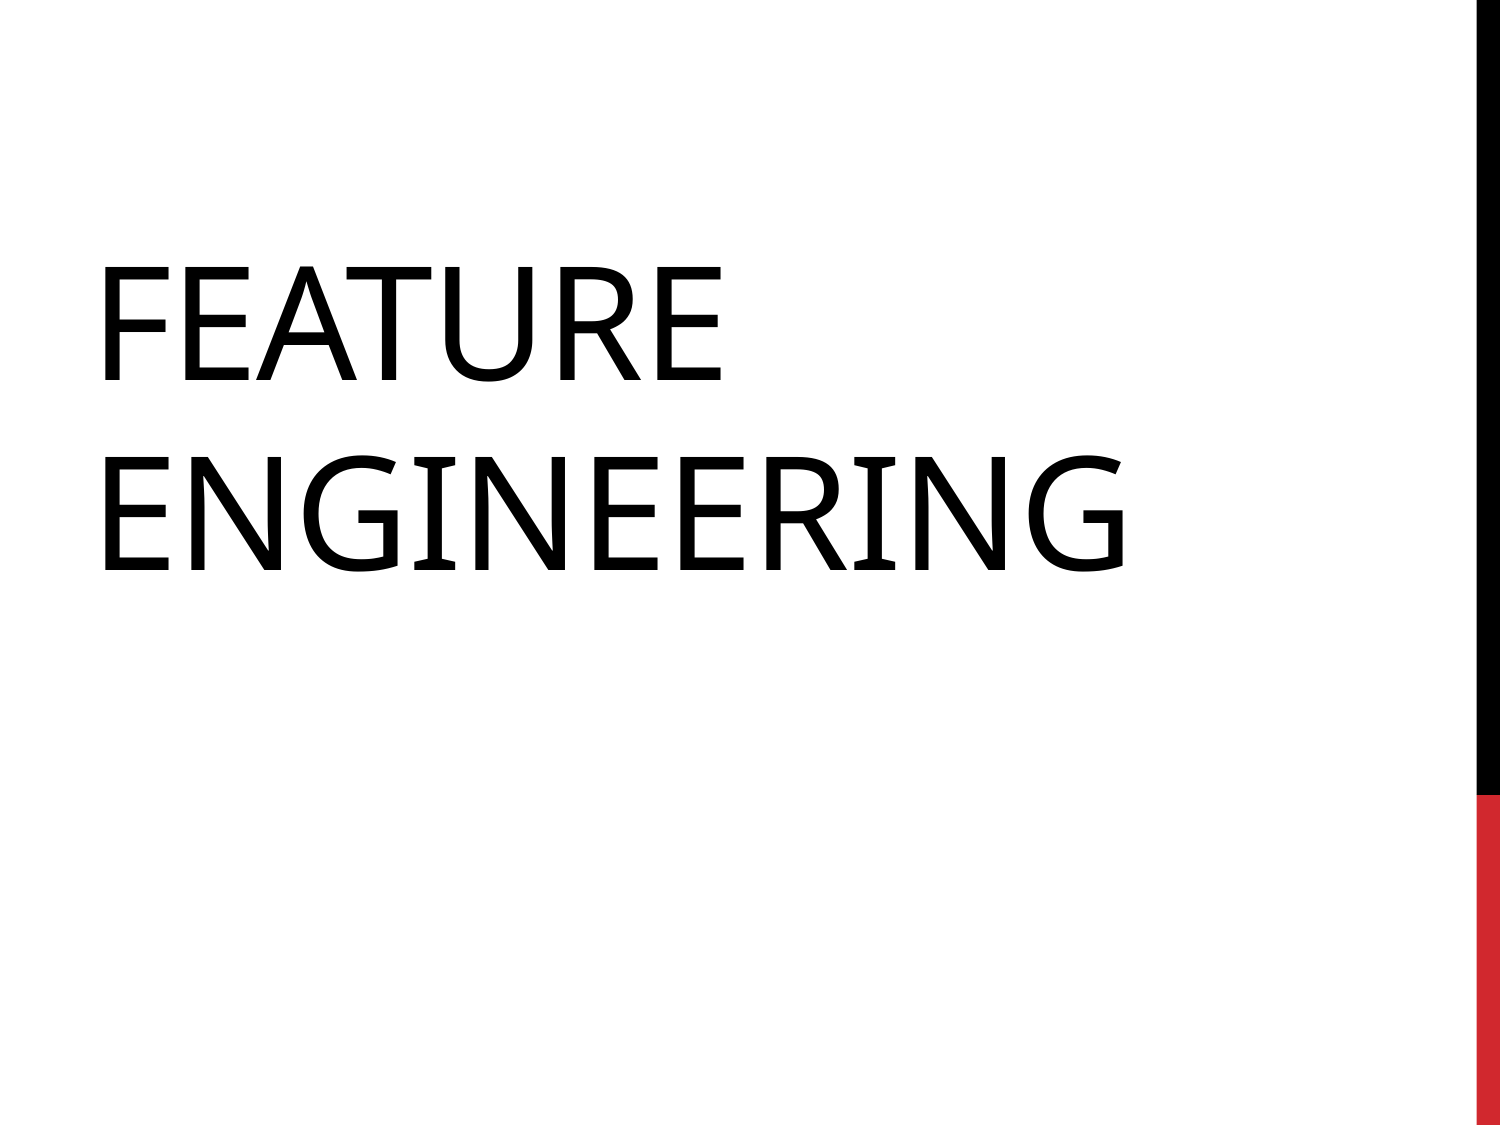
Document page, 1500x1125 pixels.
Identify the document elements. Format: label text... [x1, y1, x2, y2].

title Feature Engineering [75, 37, 1350, 788]
